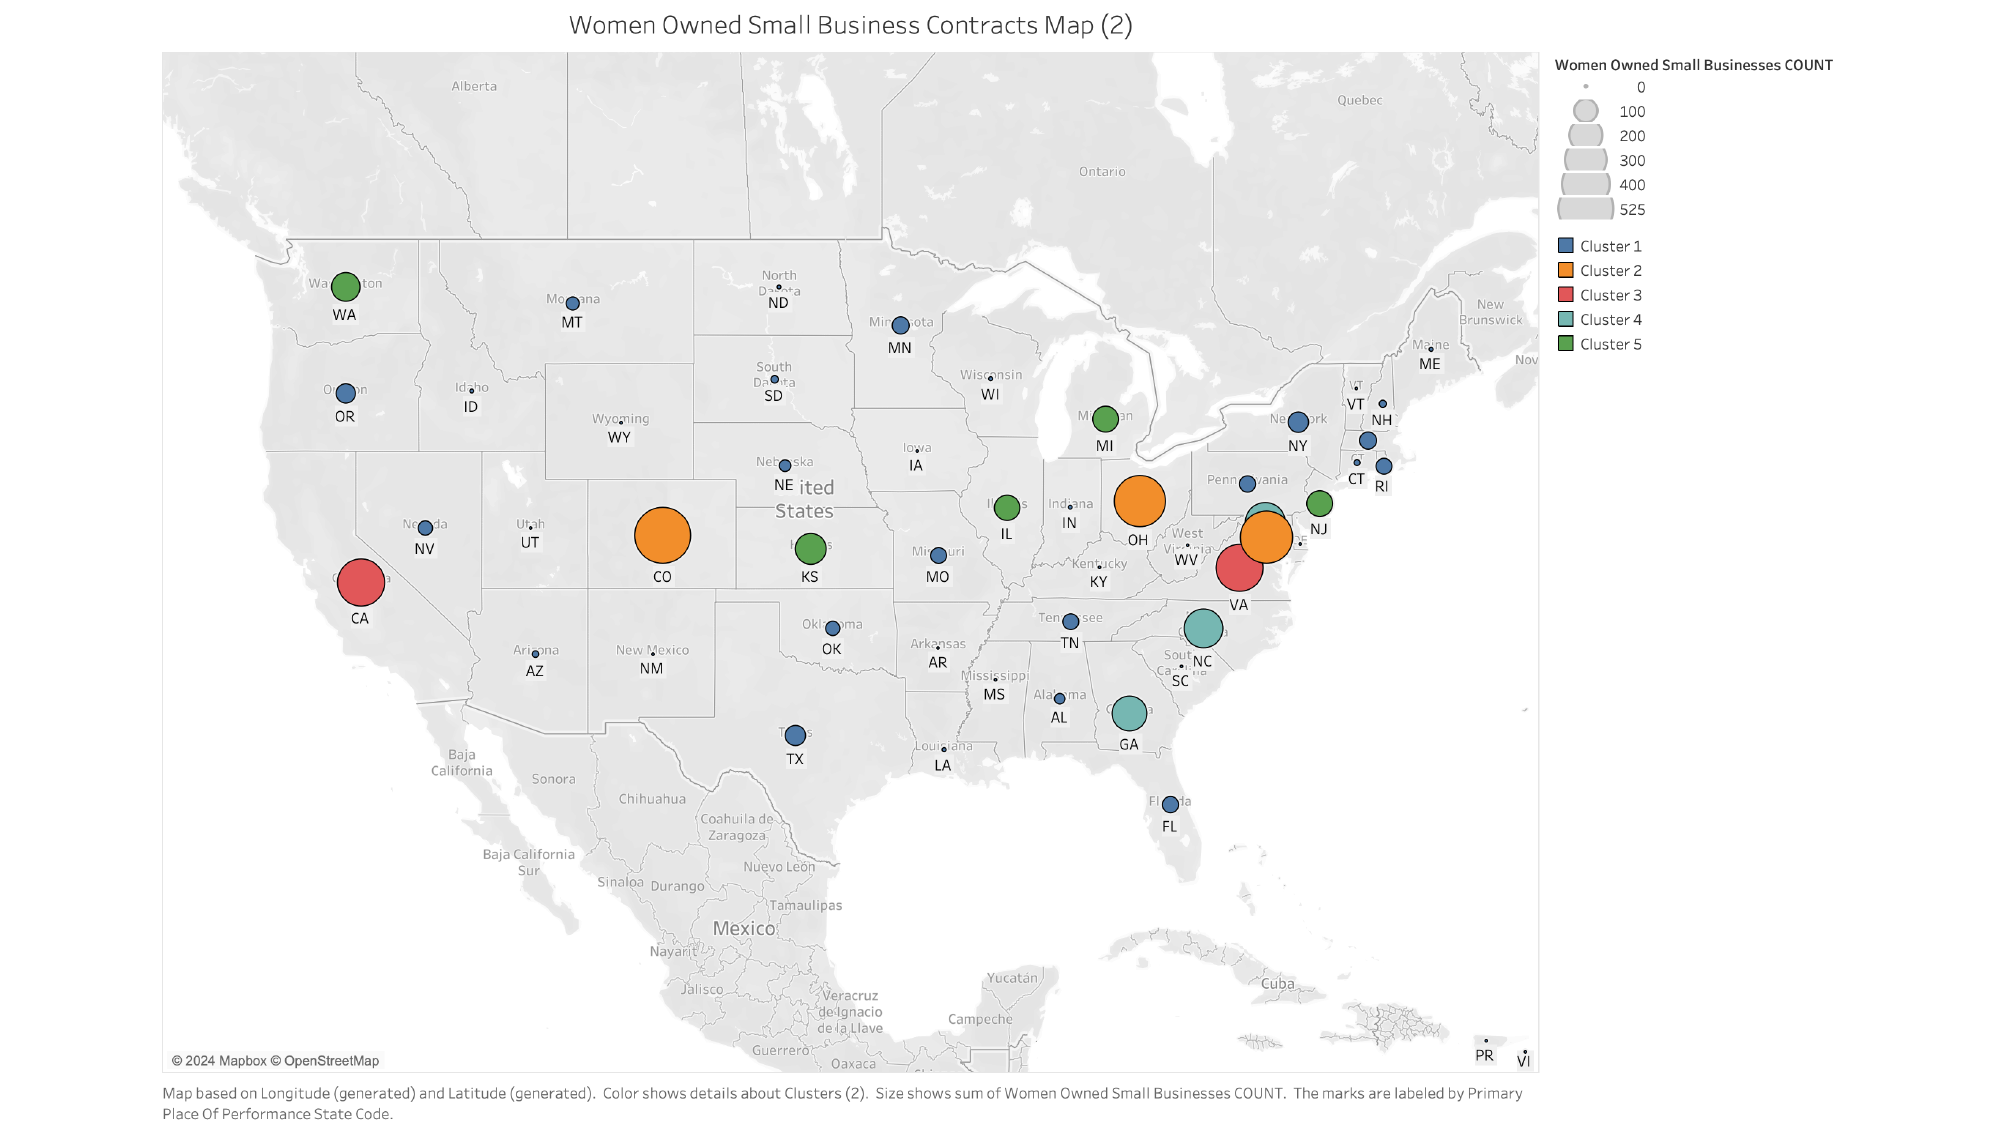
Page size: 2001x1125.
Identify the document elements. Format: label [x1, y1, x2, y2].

picture [162, 0, 1838, 1125]
